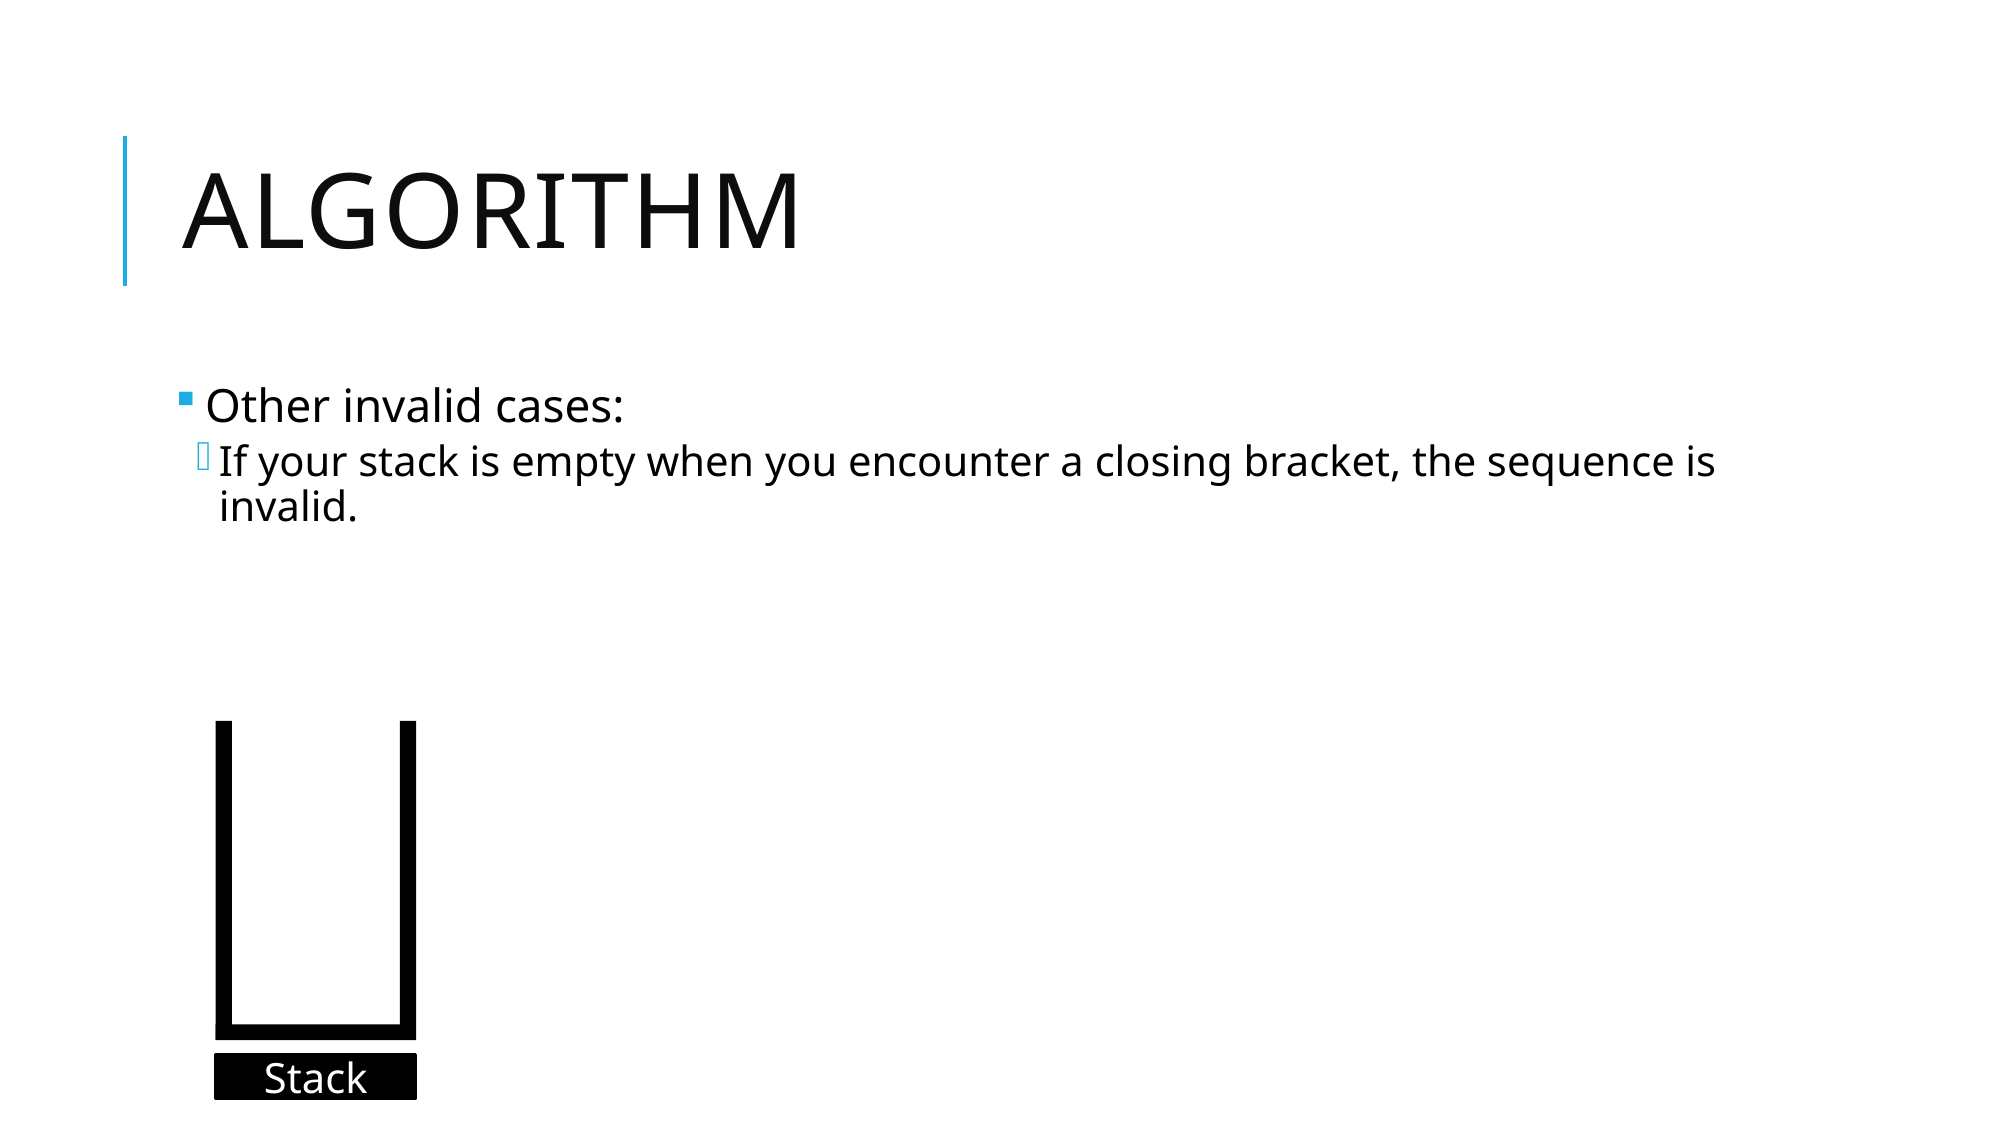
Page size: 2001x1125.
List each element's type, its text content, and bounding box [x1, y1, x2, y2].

list Other invalid cases: If your stack is empty when you encounter a closing bracket, the sequence is invalid. [168, 375, 1763, 646]
title Algorithm [168, 96, 1763, 342]
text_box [215, 720, 417, 1041]
text_box Stack [214, 1053, 417, 1100]
